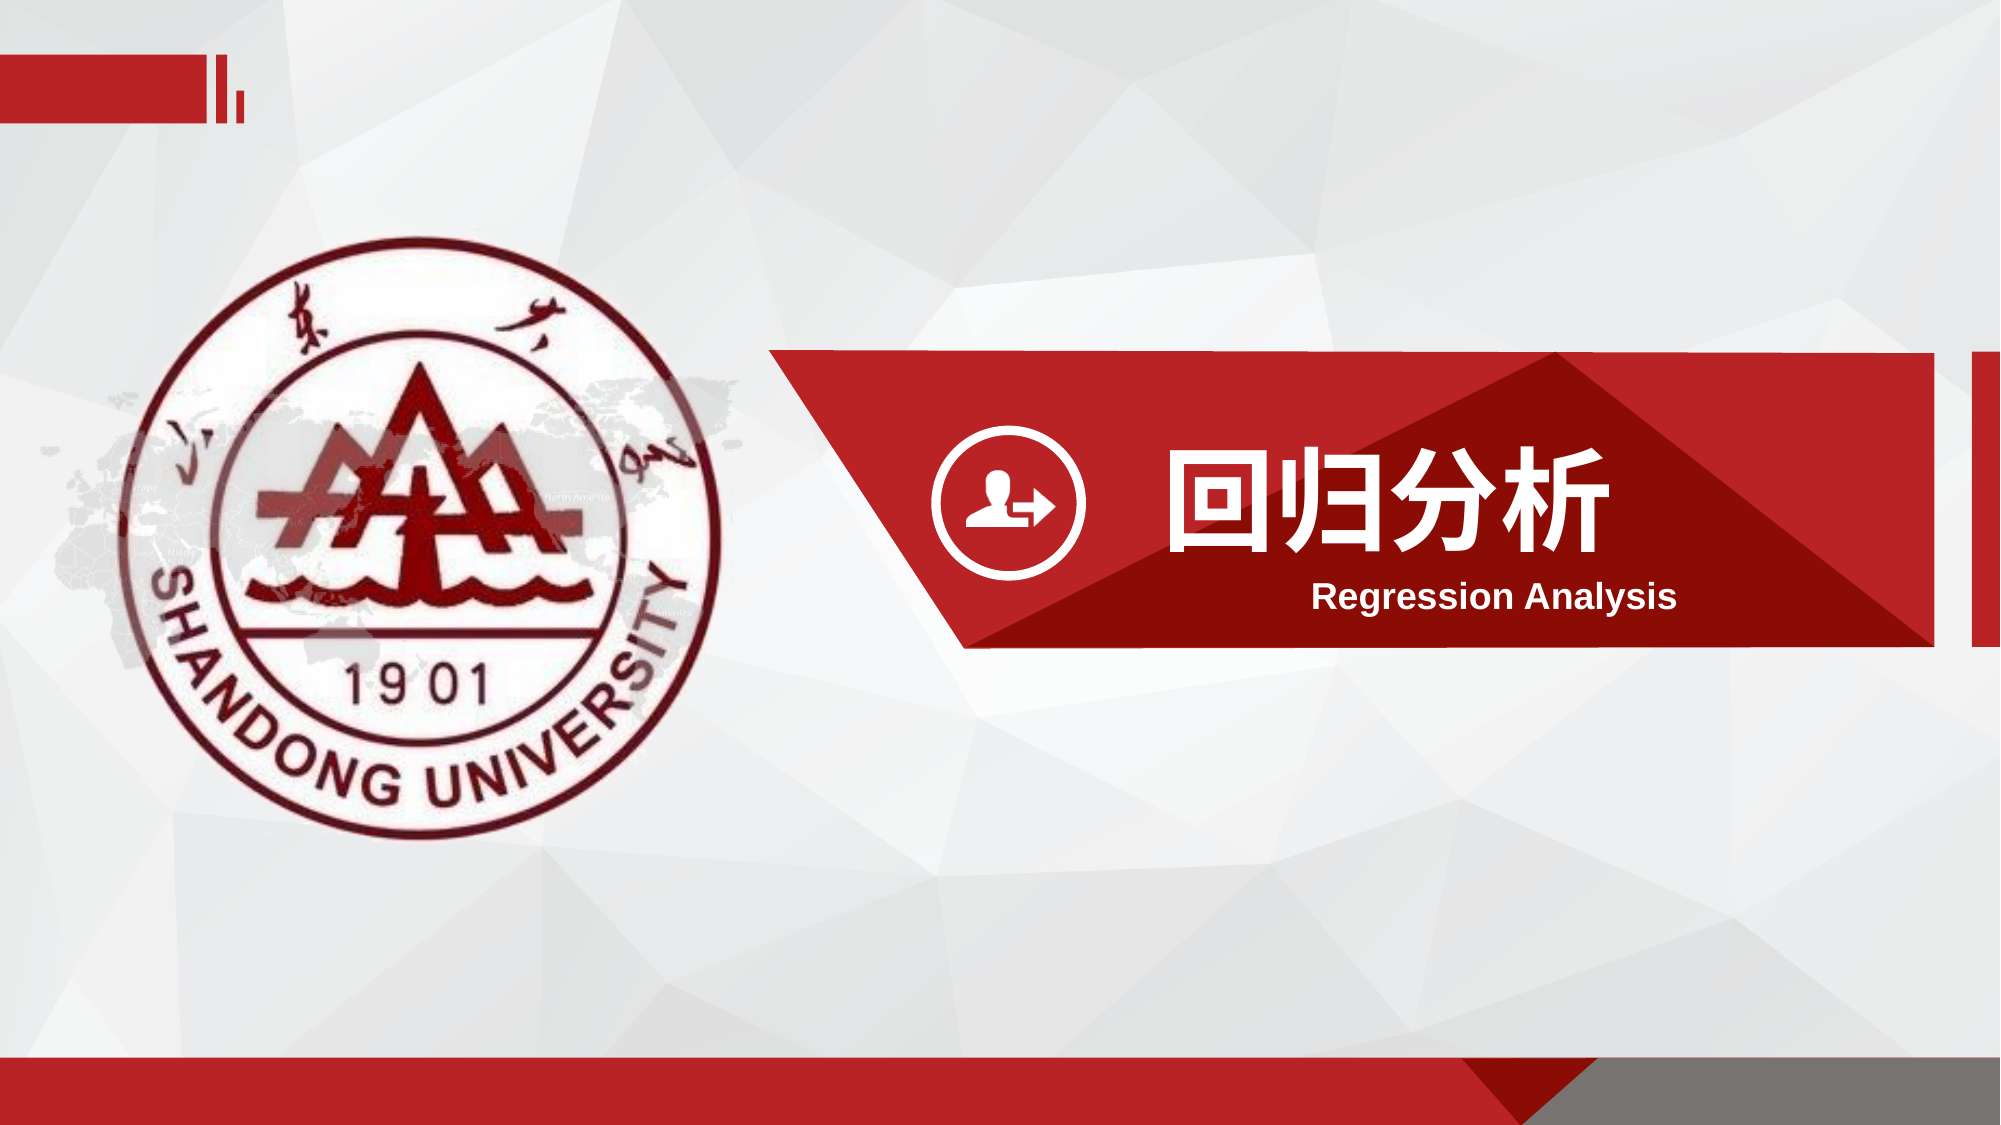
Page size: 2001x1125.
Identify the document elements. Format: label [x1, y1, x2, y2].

picture [0, 0, 2000, 1123]
text_box [0, 54, 245, 124]
text_box [935, 430, 1082, 577]
